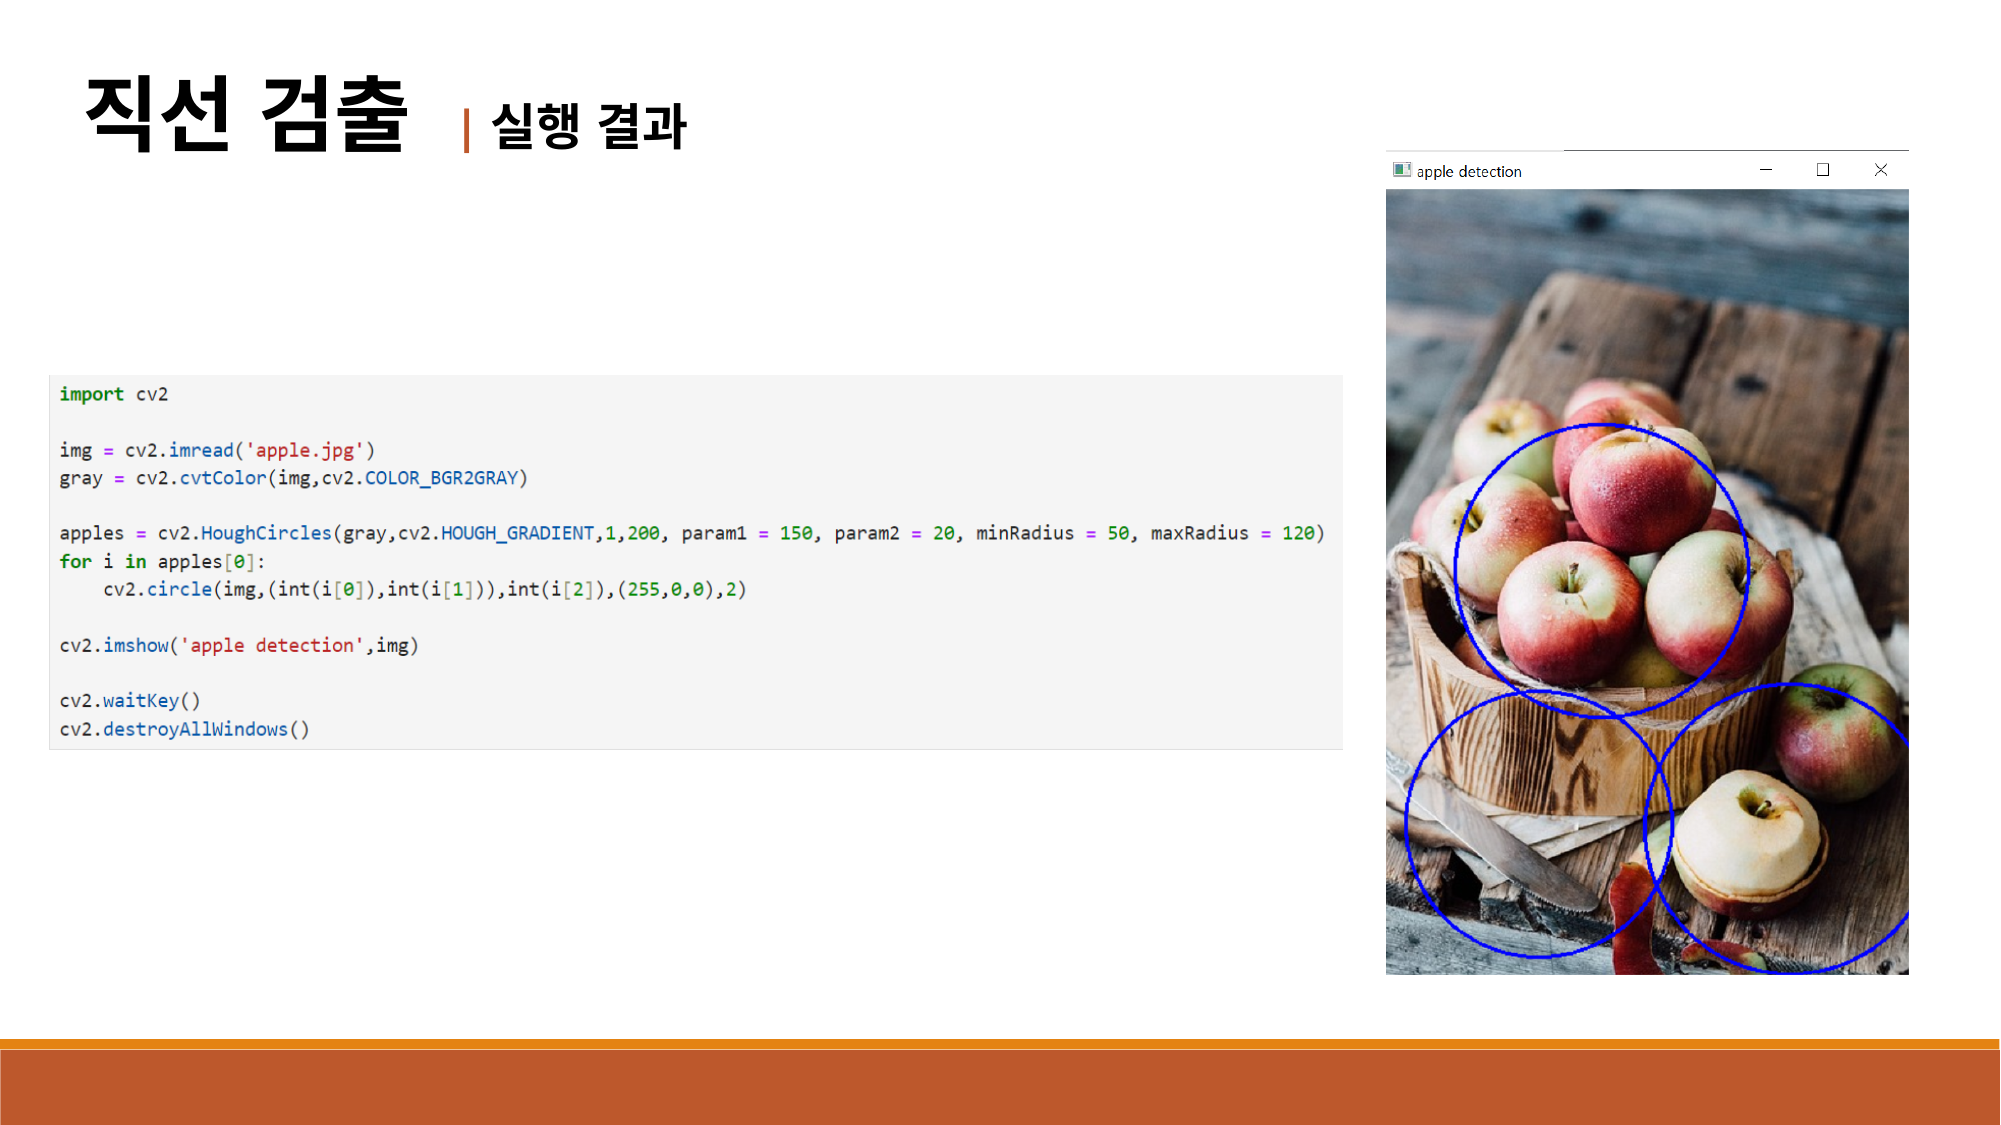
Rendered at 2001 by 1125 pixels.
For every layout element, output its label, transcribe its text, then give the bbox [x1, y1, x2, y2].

picture [1386, 149, 1909, 975]
picture [47, 375, 1344, 750]
text_box 직선 검출 |실행 결과 [67, 54, 704, 170]
